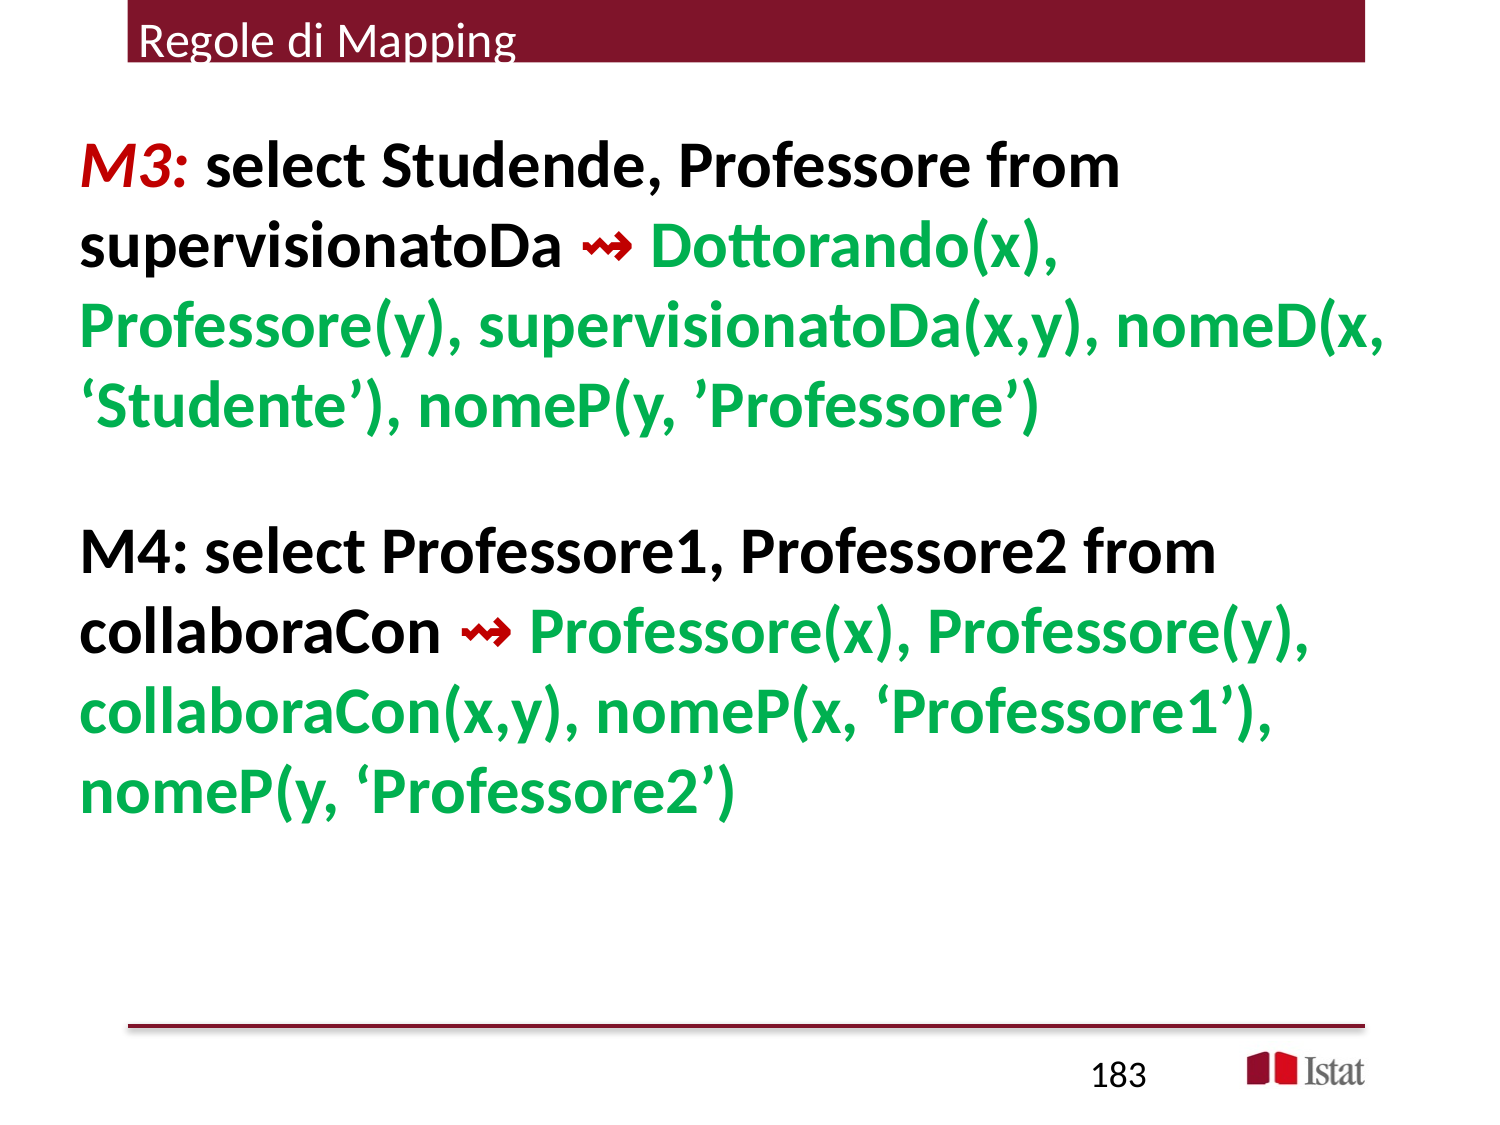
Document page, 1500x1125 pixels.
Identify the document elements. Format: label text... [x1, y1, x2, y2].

list M3: select Studende, Professore from supervisionatoDa ⇝ Dottorando(x), Professore(y), supervisionatoDa(x,y), nomeD(x, ‘Studente’), nomeP(y, ’Professore’) M4: select Professore1, Professore2 from collaboraCon ⇝ Professore(x), Professore(y), collaboraCon(x,y), nomeP(x, ‘Professore1’), nomeP(y, ‘Professore2’) [64, 113, 1415, 923]
slide_number 183 [1074, 1042, 1425, 1103]
title Regole di Mapping [123, 0, 1474, 67]
